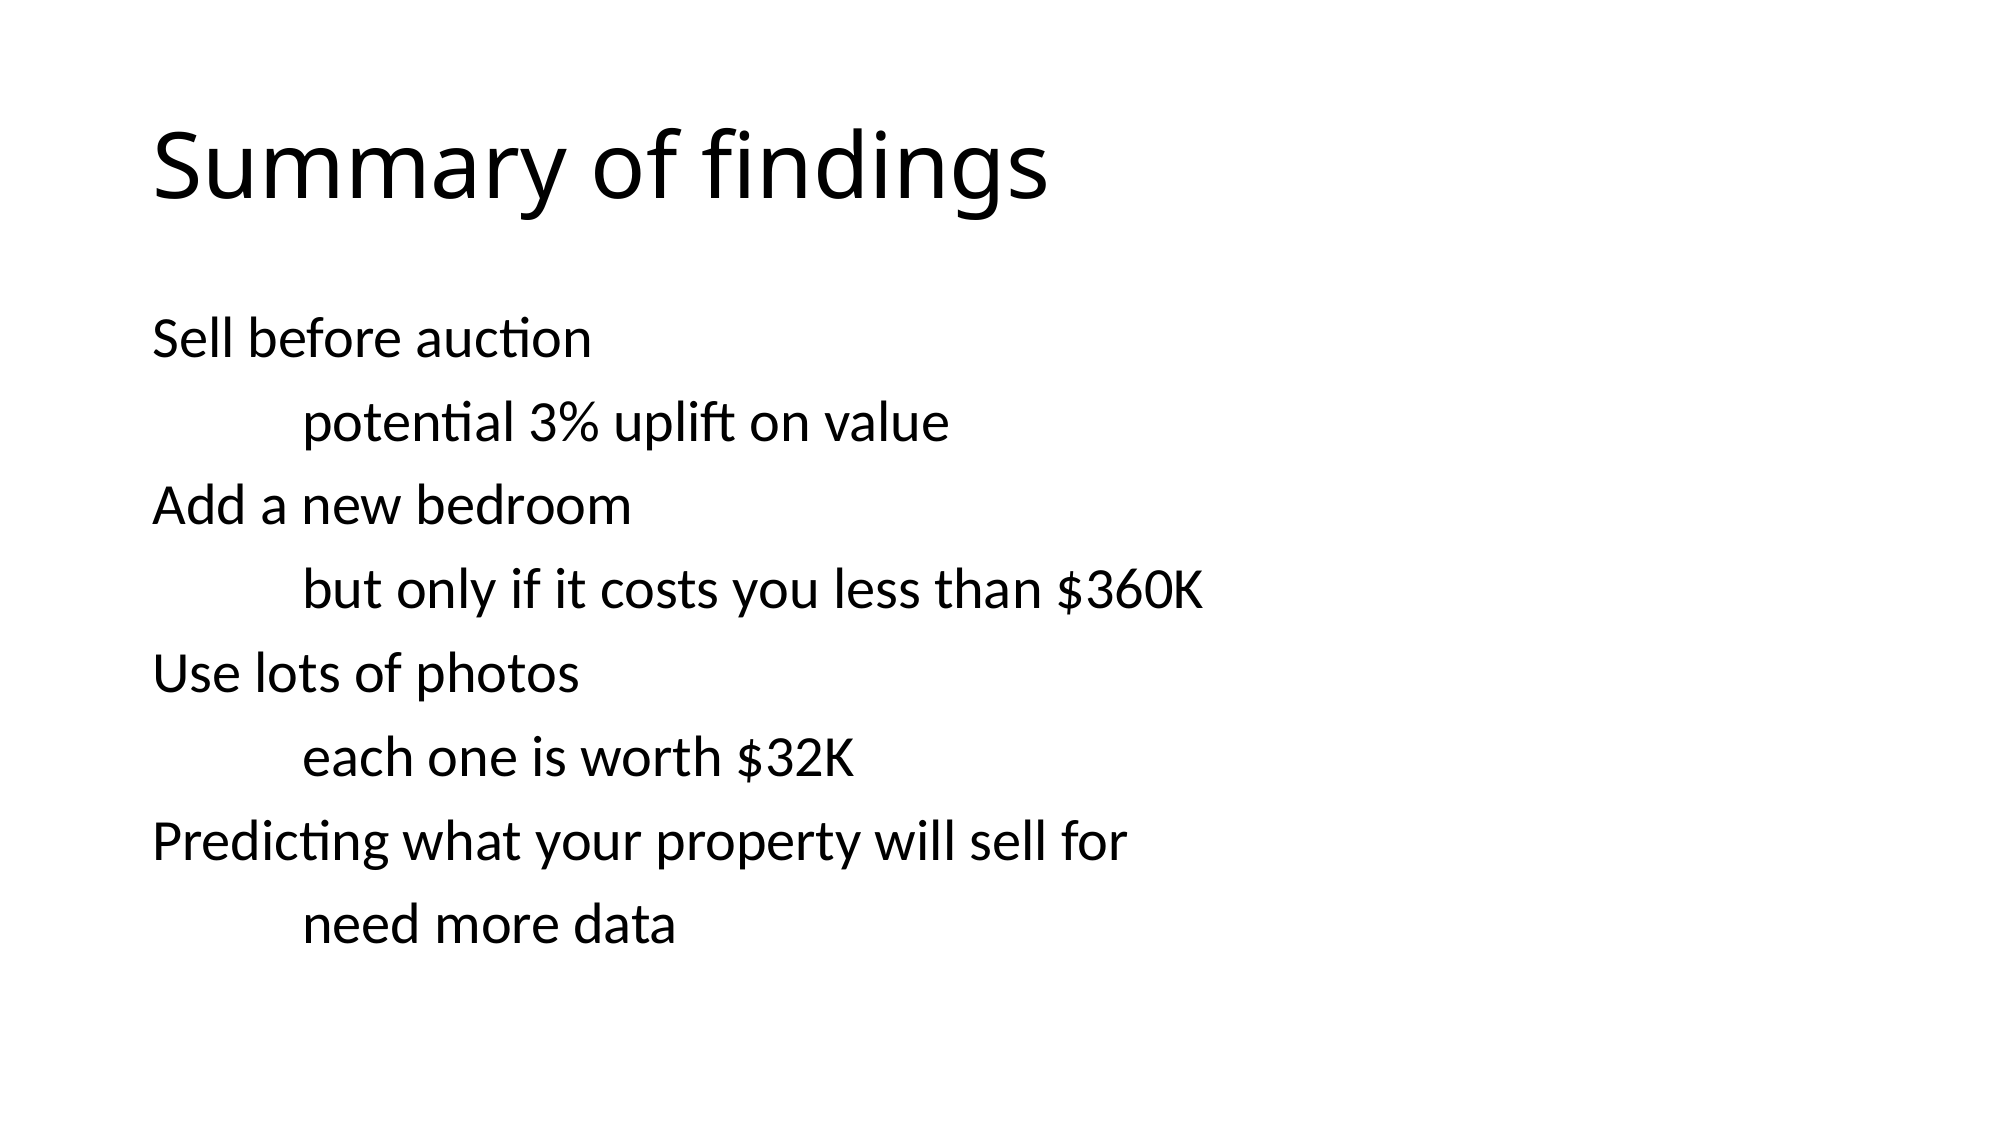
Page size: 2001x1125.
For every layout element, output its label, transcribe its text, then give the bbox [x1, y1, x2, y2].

list Sell before auction potential 3% uplift on value Add a new bedroom but only if it costs you less than $360K Use lots of photos each one is worth $32K Predicting what your property will sell for need more data [137, 299, 1863, 1014]
title Summary of findings [137, 59, 1863, 278]
